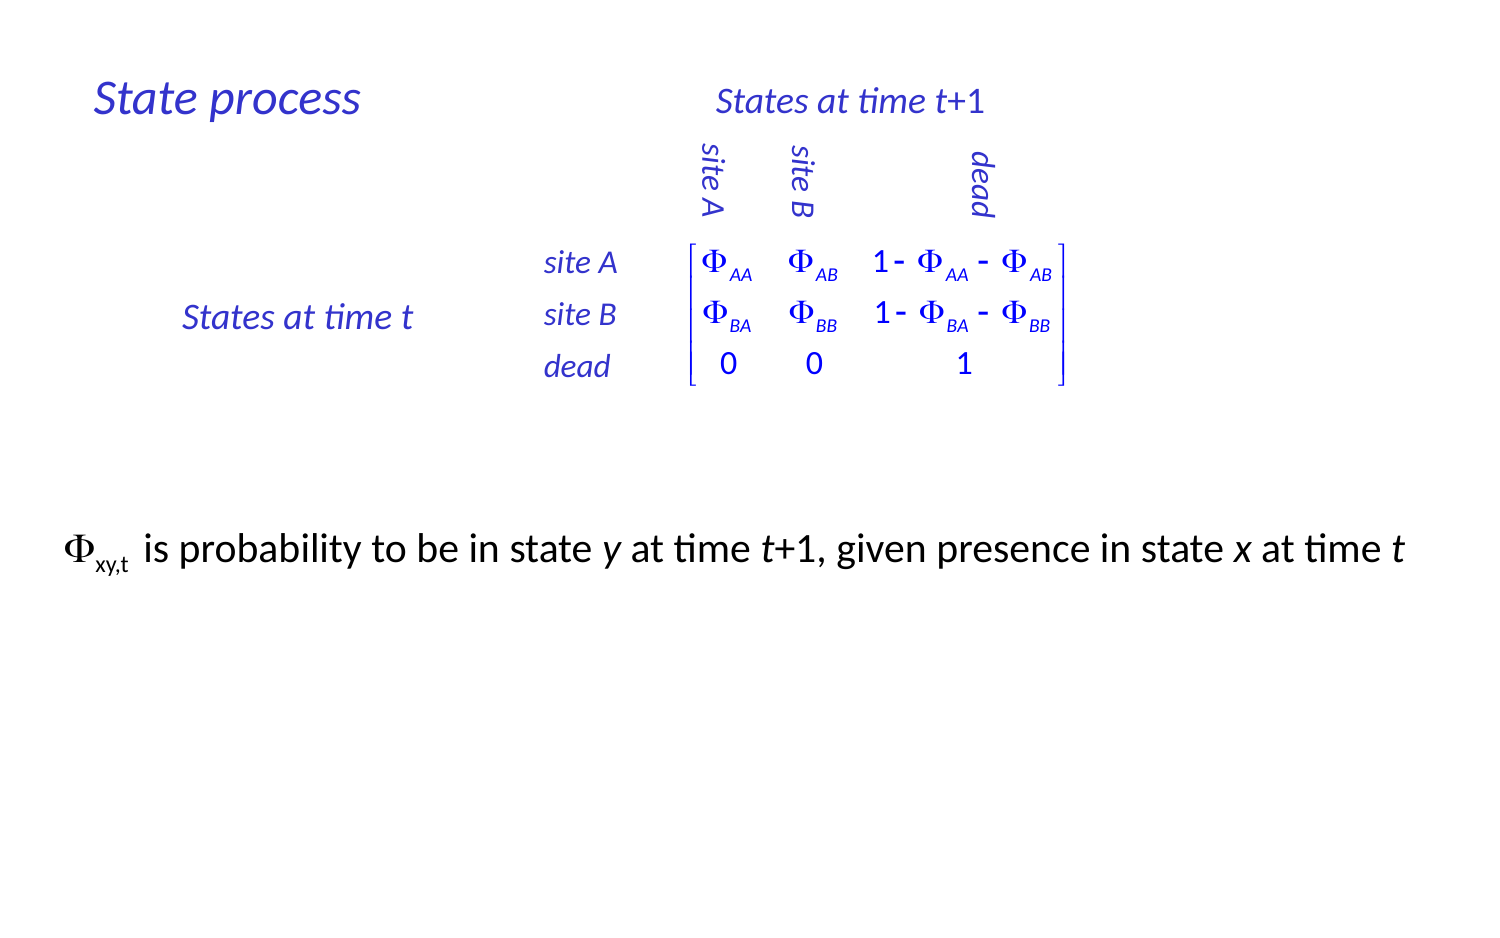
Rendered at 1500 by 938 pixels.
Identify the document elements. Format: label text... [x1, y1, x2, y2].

text_box dead site B site A [688, 128, 1013, 233]
text_box State process [78, 57, 377, 132]
text_box xy,t is probability to be in state y at time t+1, given presence in state x at time t [48, 513, 1445, 585]
text_box States at time t [167, 284, 429, 345]
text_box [681, 235, 1076, 395]
text_box site A site B dead [528, 232, 633, 392]
text_box States at time t+1 [701, 68, 1001, 129]
